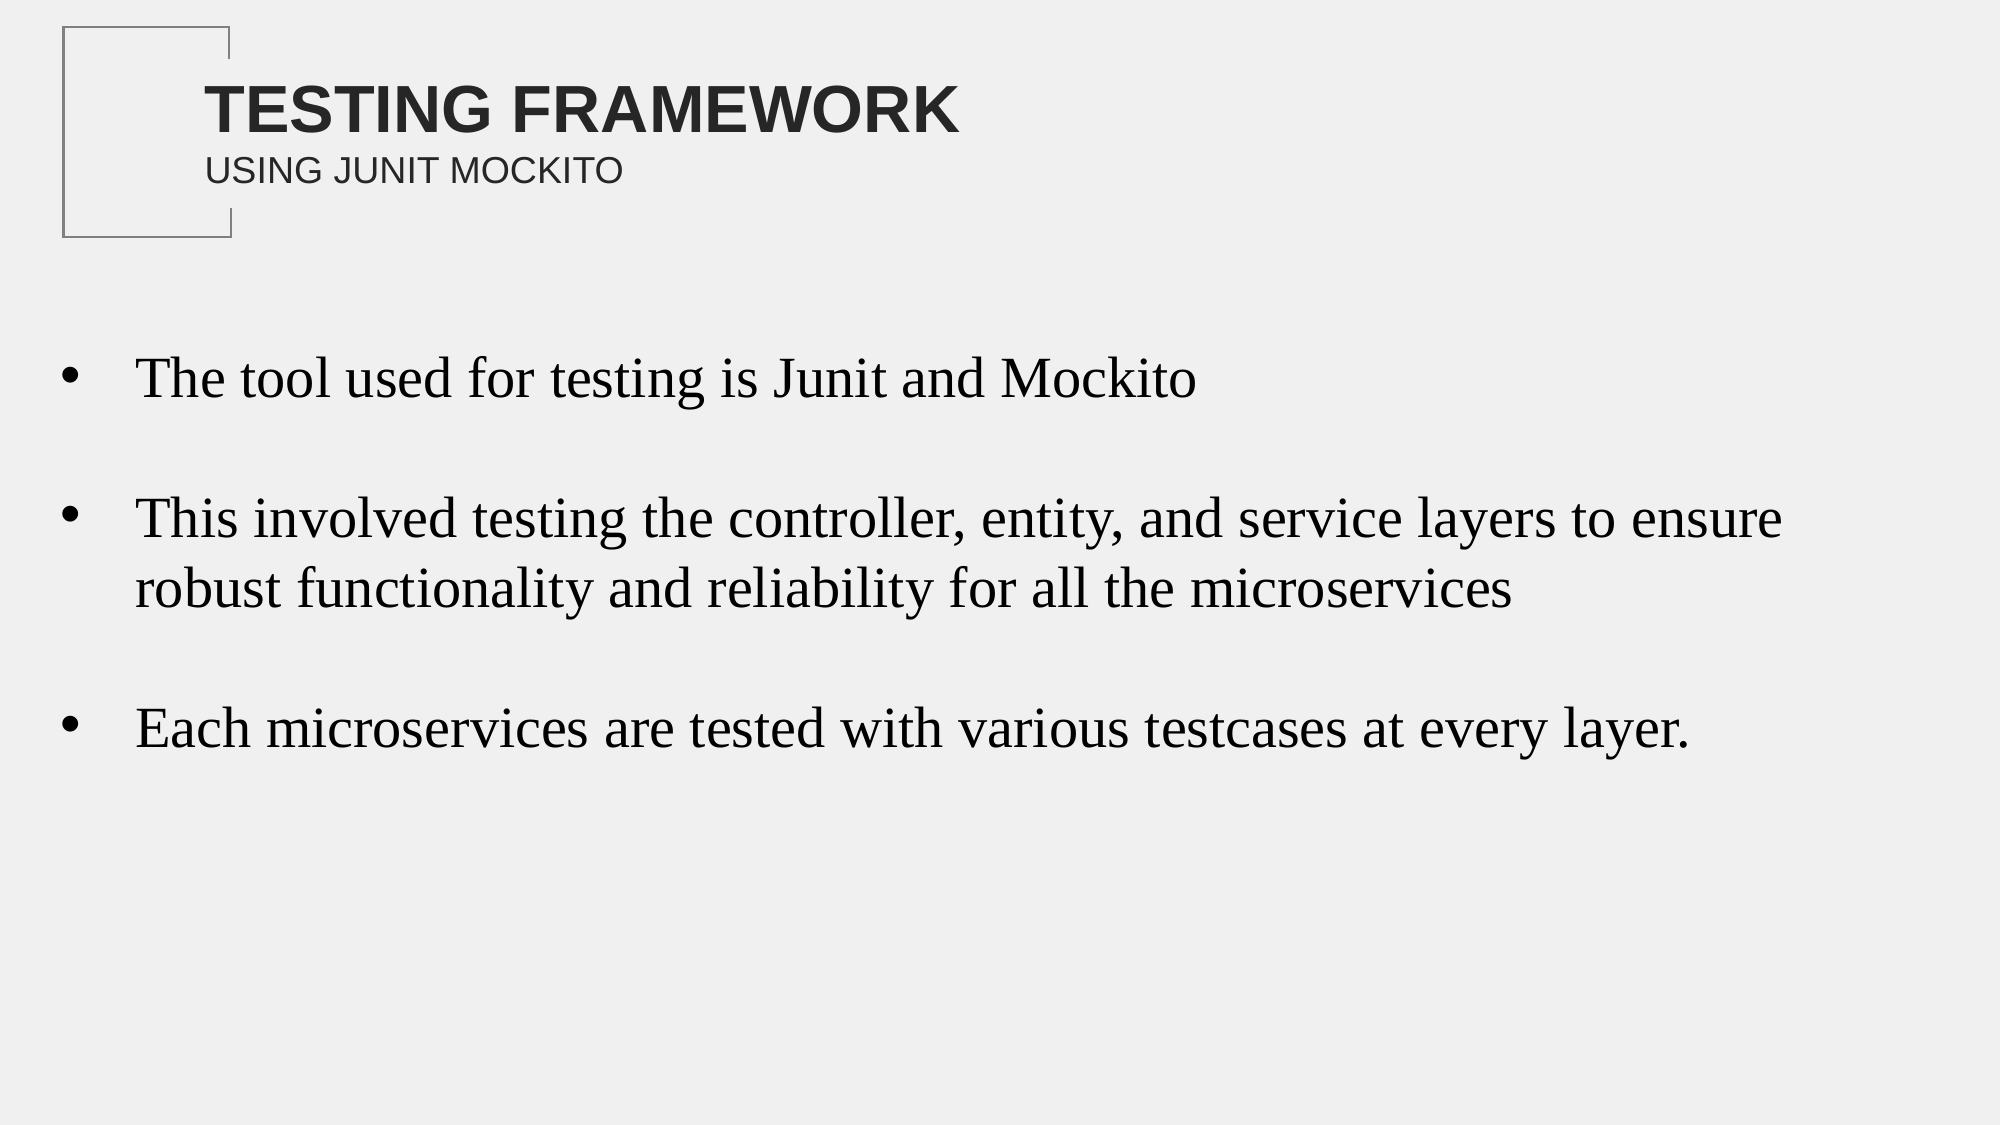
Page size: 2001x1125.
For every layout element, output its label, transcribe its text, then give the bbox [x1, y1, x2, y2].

text_box TESTING FRAMEWORK USING JUNIT MOCKITO [230, 58, 1046, 199]
text_box [62, 26, 232, 238]
text_box The tool used for testing is Junit and Mockito This involved testing the controller, entity, and service layers to ensure robust functionality and reliability for all the microservices Each microservices are tested with various testcases at every layer. [45, 331, 1835, 977]
